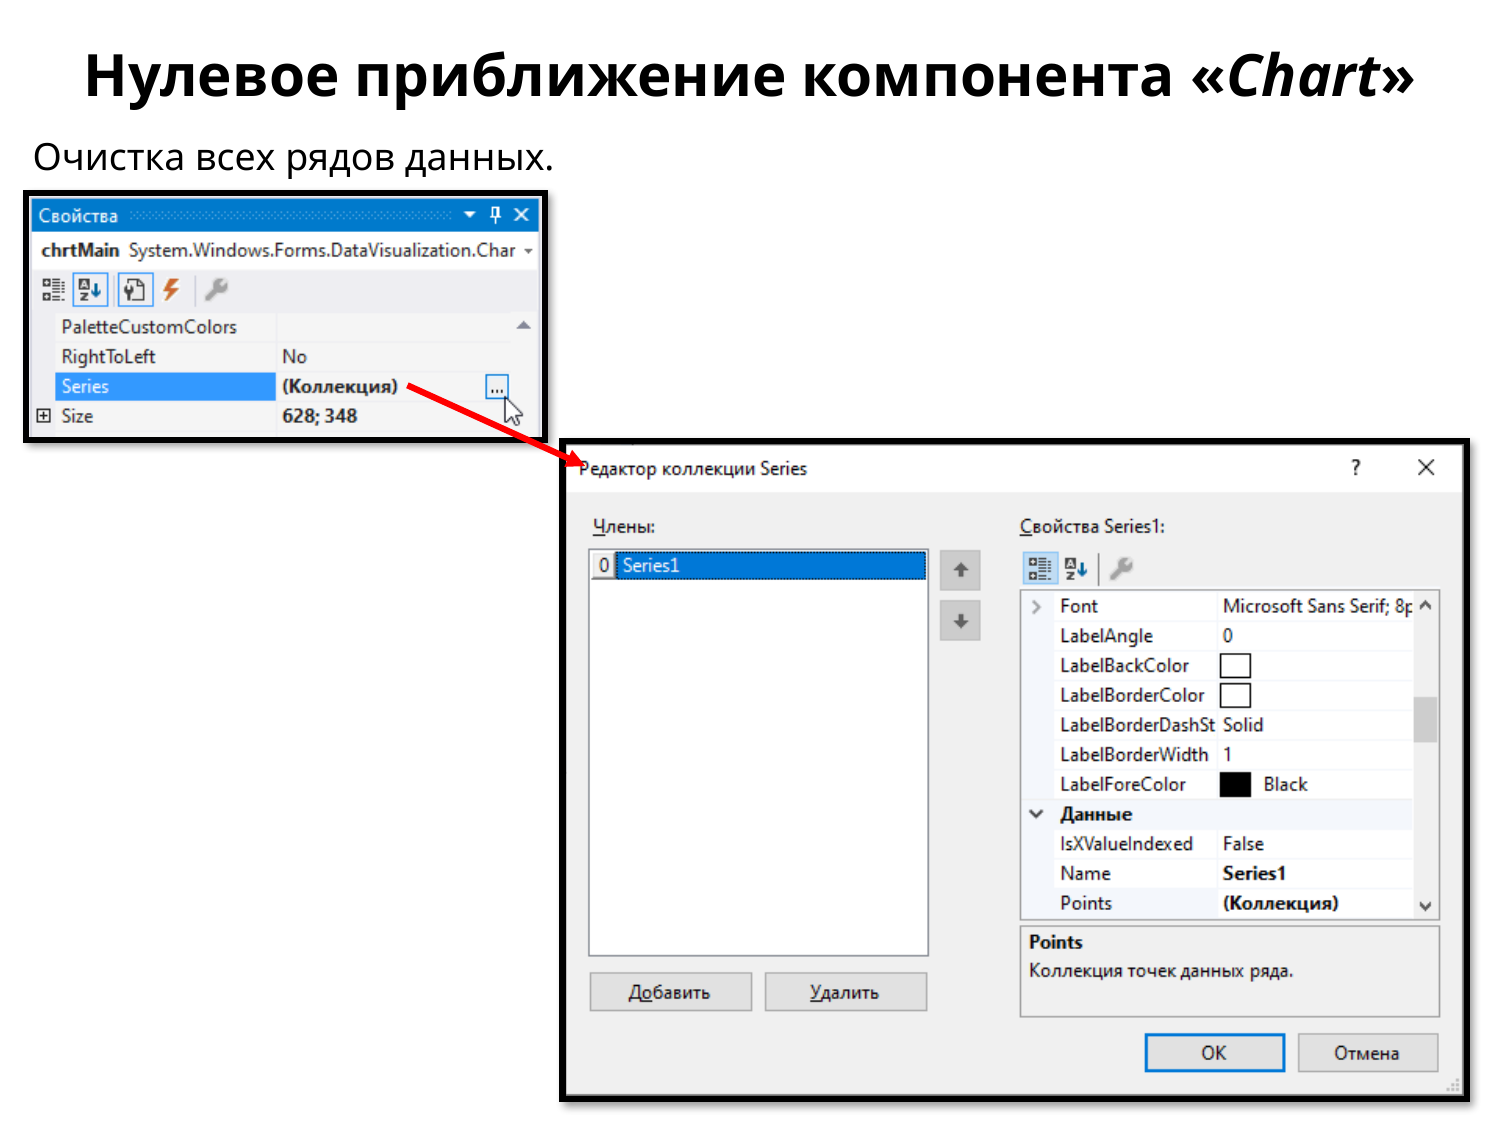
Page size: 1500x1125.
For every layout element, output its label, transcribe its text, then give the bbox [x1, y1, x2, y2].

picture [565, 444, 1465, 1097]
text_box Нулевое приближение компонента «Chart» [17, 30, 1483, 116]
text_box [407, 385, 586, 467]
text_box Очистка всех рядов данных. [17, 125, 1459, 186]
picture [29, 195, 543, 438]
